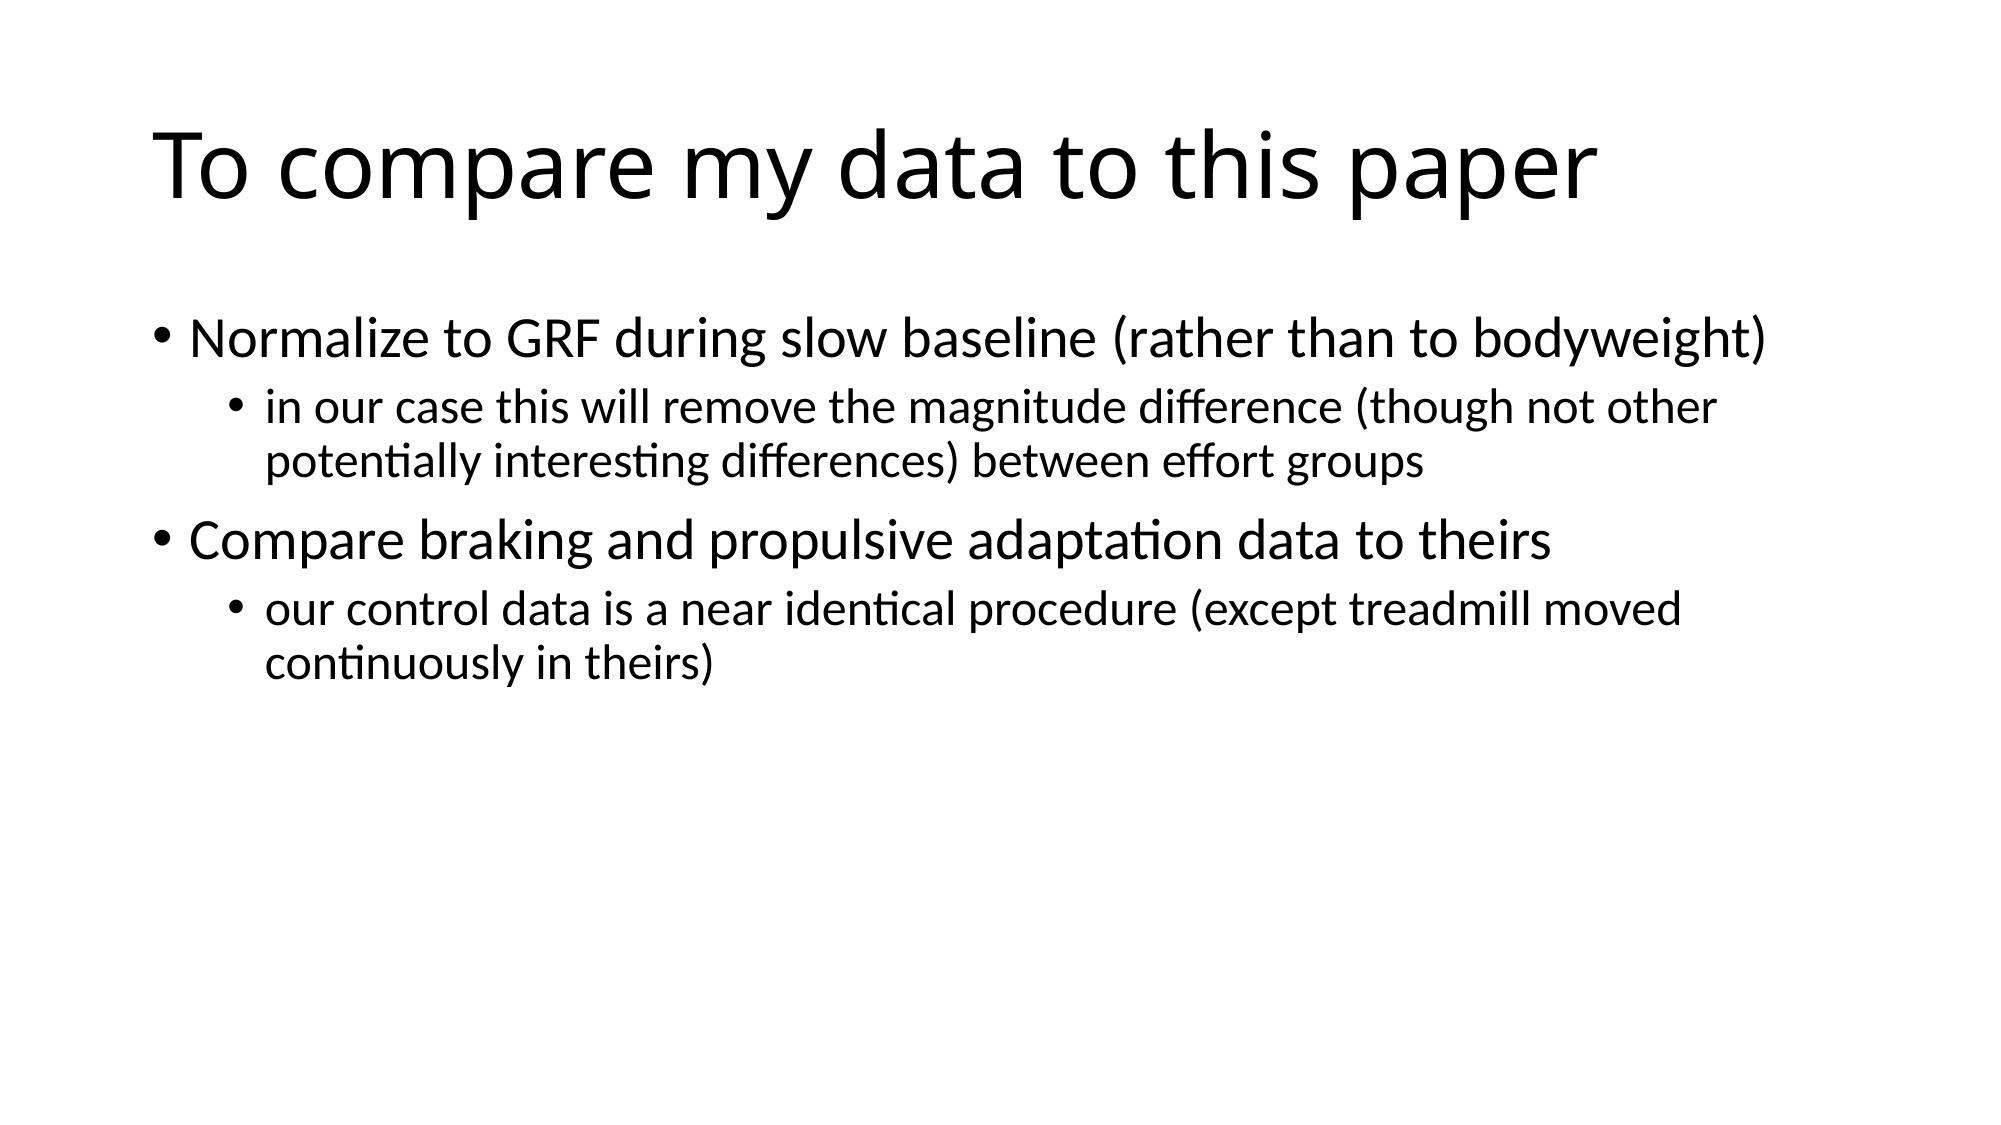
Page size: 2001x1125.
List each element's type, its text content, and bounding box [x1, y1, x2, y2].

title To compare my data to this paper [137, 59, 1863, 278]
list Normalize to GRF during slow baseline (rather than to bodyweight) in our case this will remove the magnitude difference (though not other potentially interesting differences) between effort groups Compare braking and propulsive adaptation data to theirs our control data is a near identical procedure (except treadmill moved continuously in theirs) [137, 299, 1863, 1014]
